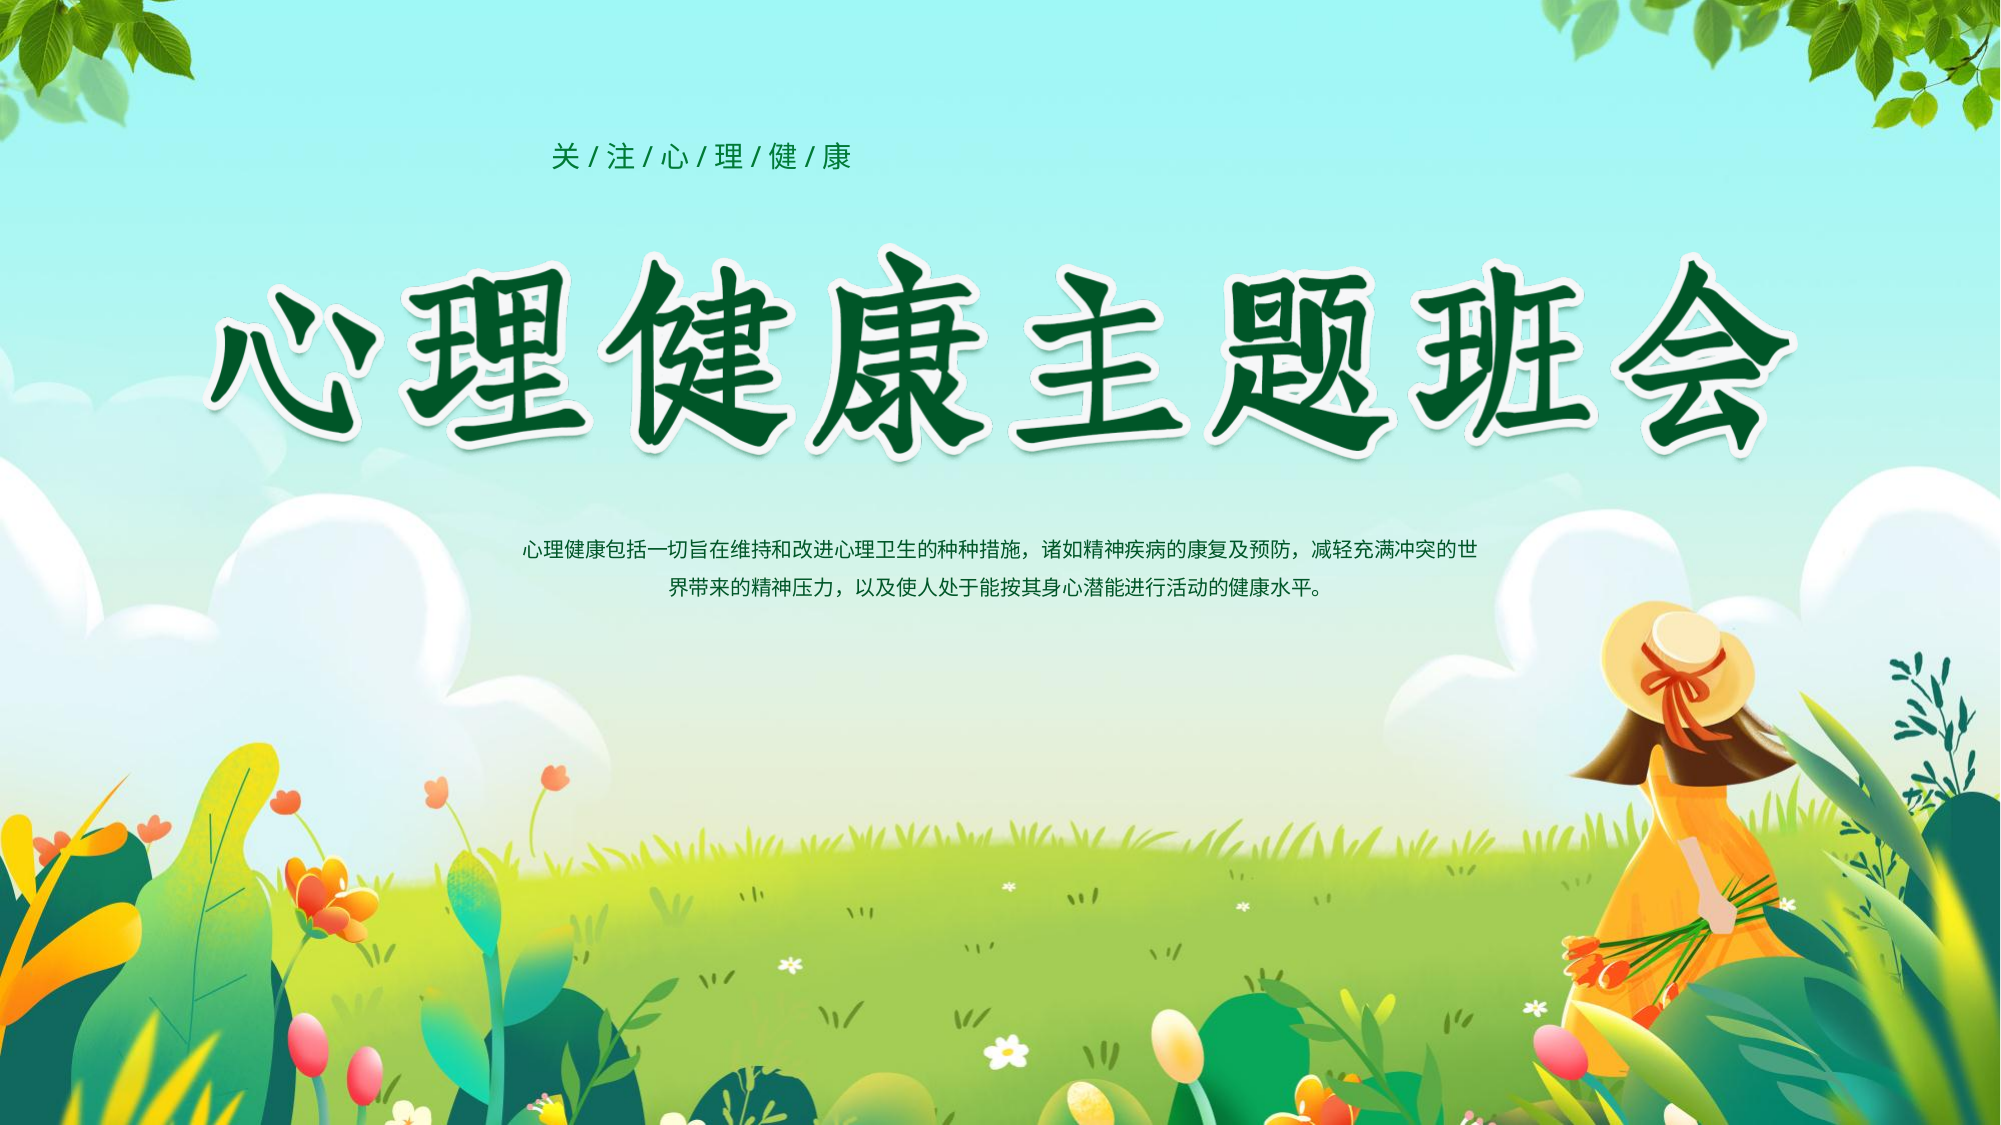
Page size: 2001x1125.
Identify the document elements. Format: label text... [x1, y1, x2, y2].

text_box 心理健康包括一切旨在维持和改进心理卫生的种种措施，诸如精神疾病的康复及预防，减轻充满冲突的世界带来的精神压力，以及使人处于能按其身心潜能进行活动的健康水平。 [498, 517, 1502, 607]
picture [0, 0, 2001, 1125]
text_box 关/注/心/理/健/康 [537, 130, 1464, 181]
